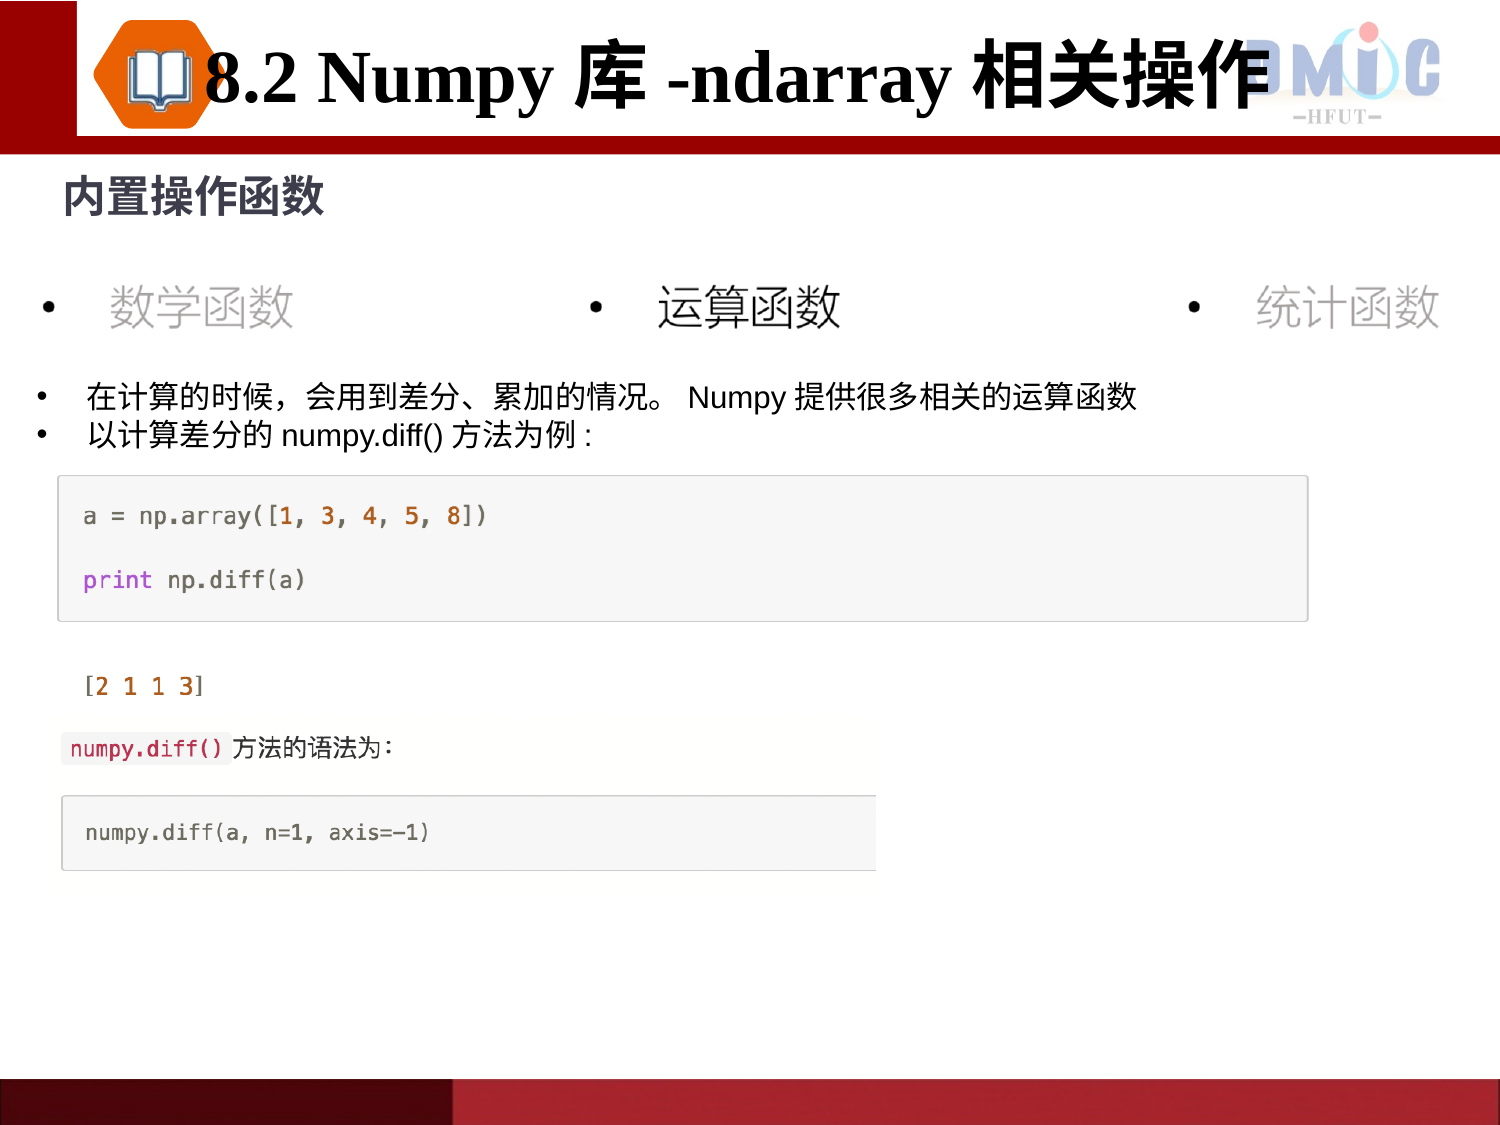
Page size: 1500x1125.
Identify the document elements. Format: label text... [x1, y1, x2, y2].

text_box 在计算的时候，会用到差分、累加的情况。Numpy提供很多相关的运算函数 以计算差分的numpy.diff()方法为例: [21, 378, 1458, 460]
picture [47, 456, 1331, 897]
picture [0, 1079, 1500, 1125]
picture [21, 249, 1459, 371]
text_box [93, 19, 1329, 129]
title 内置操作函数 [47, 158, 601, 232]
